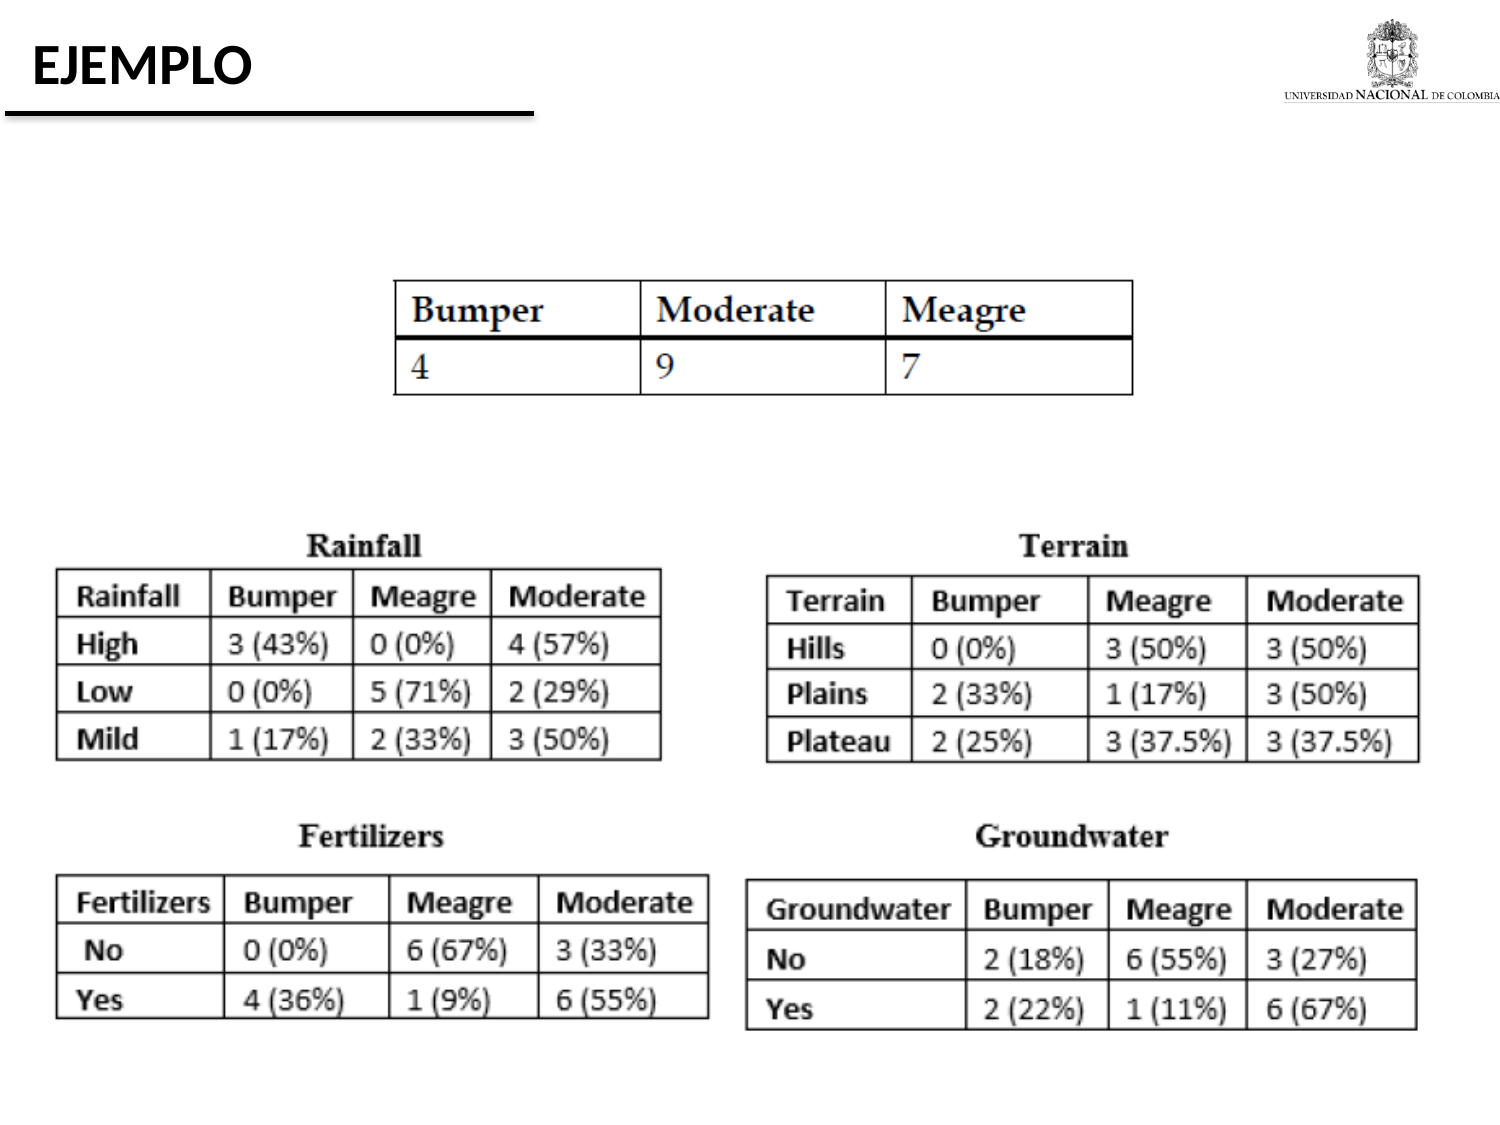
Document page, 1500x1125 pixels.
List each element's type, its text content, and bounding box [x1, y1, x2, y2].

picture [359, 255, 1160, 425]
picture [1283, 18, 1500, 106]
text_box EJEMPLO [17, 19, 269, 104]
picture [17, 514, 1430, 1043]
